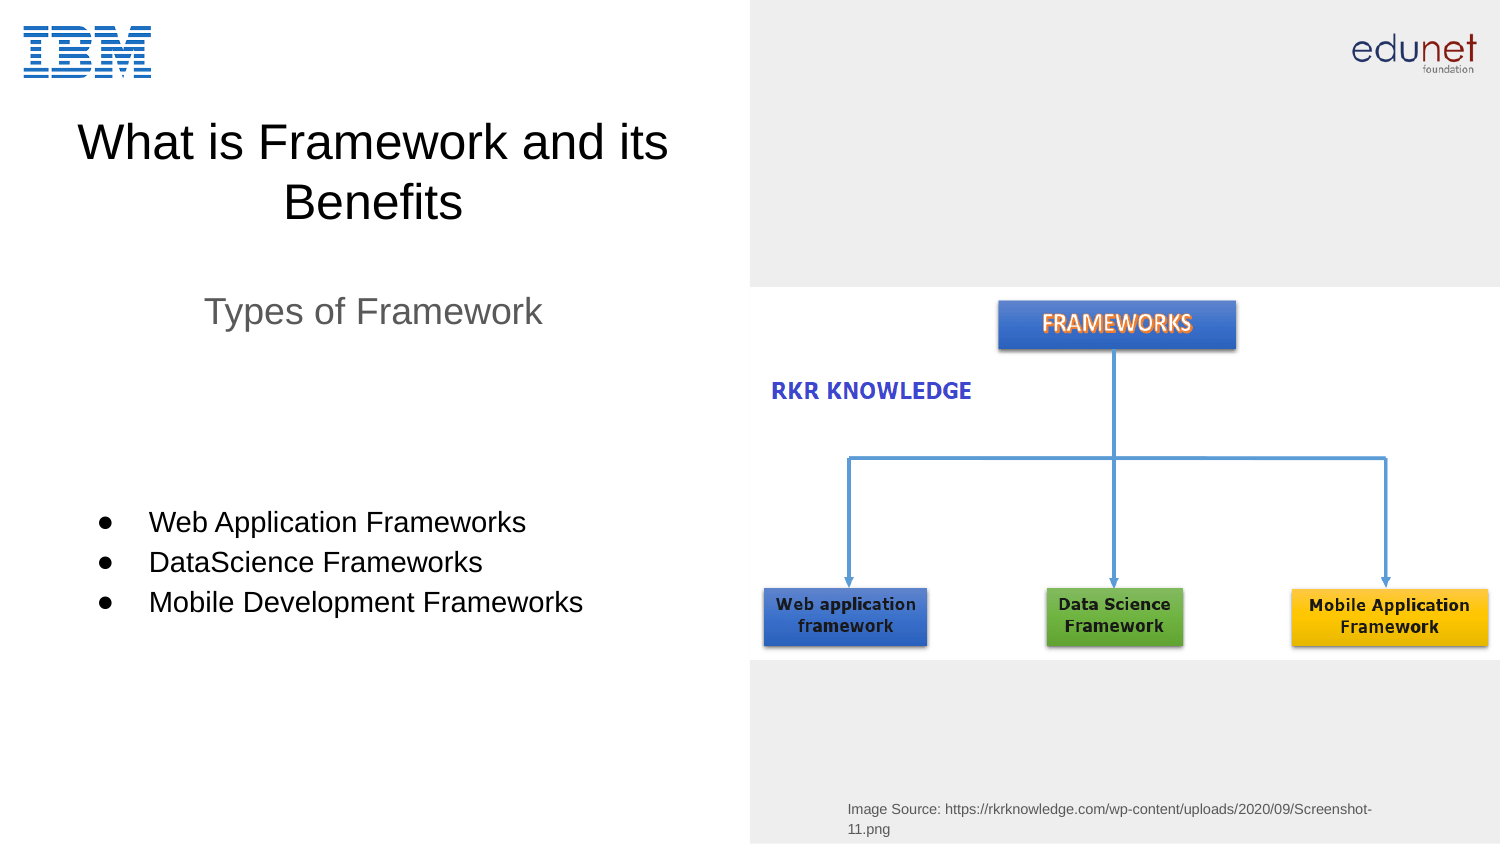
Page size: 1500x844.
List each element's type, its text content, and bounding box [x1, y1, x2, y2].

subtitle Types of Framework [41, 257, 706, 363]
picture [749, 287, 1500, 660]
list Image Source: https://rkrknowledge.com/wp-content/uploads/2020/09/Screenshot-11.png [832, 782, 1390, 812]
list Web Application Frameworks DataScience Frameworks Mobile Development Frameworks [58, 397, 689, 685]
title What is Framework and its Benefits [41, 117, 706, 223]
picture [1350, 26, 1480, 78]
picture [23, 26, 151, 78]
